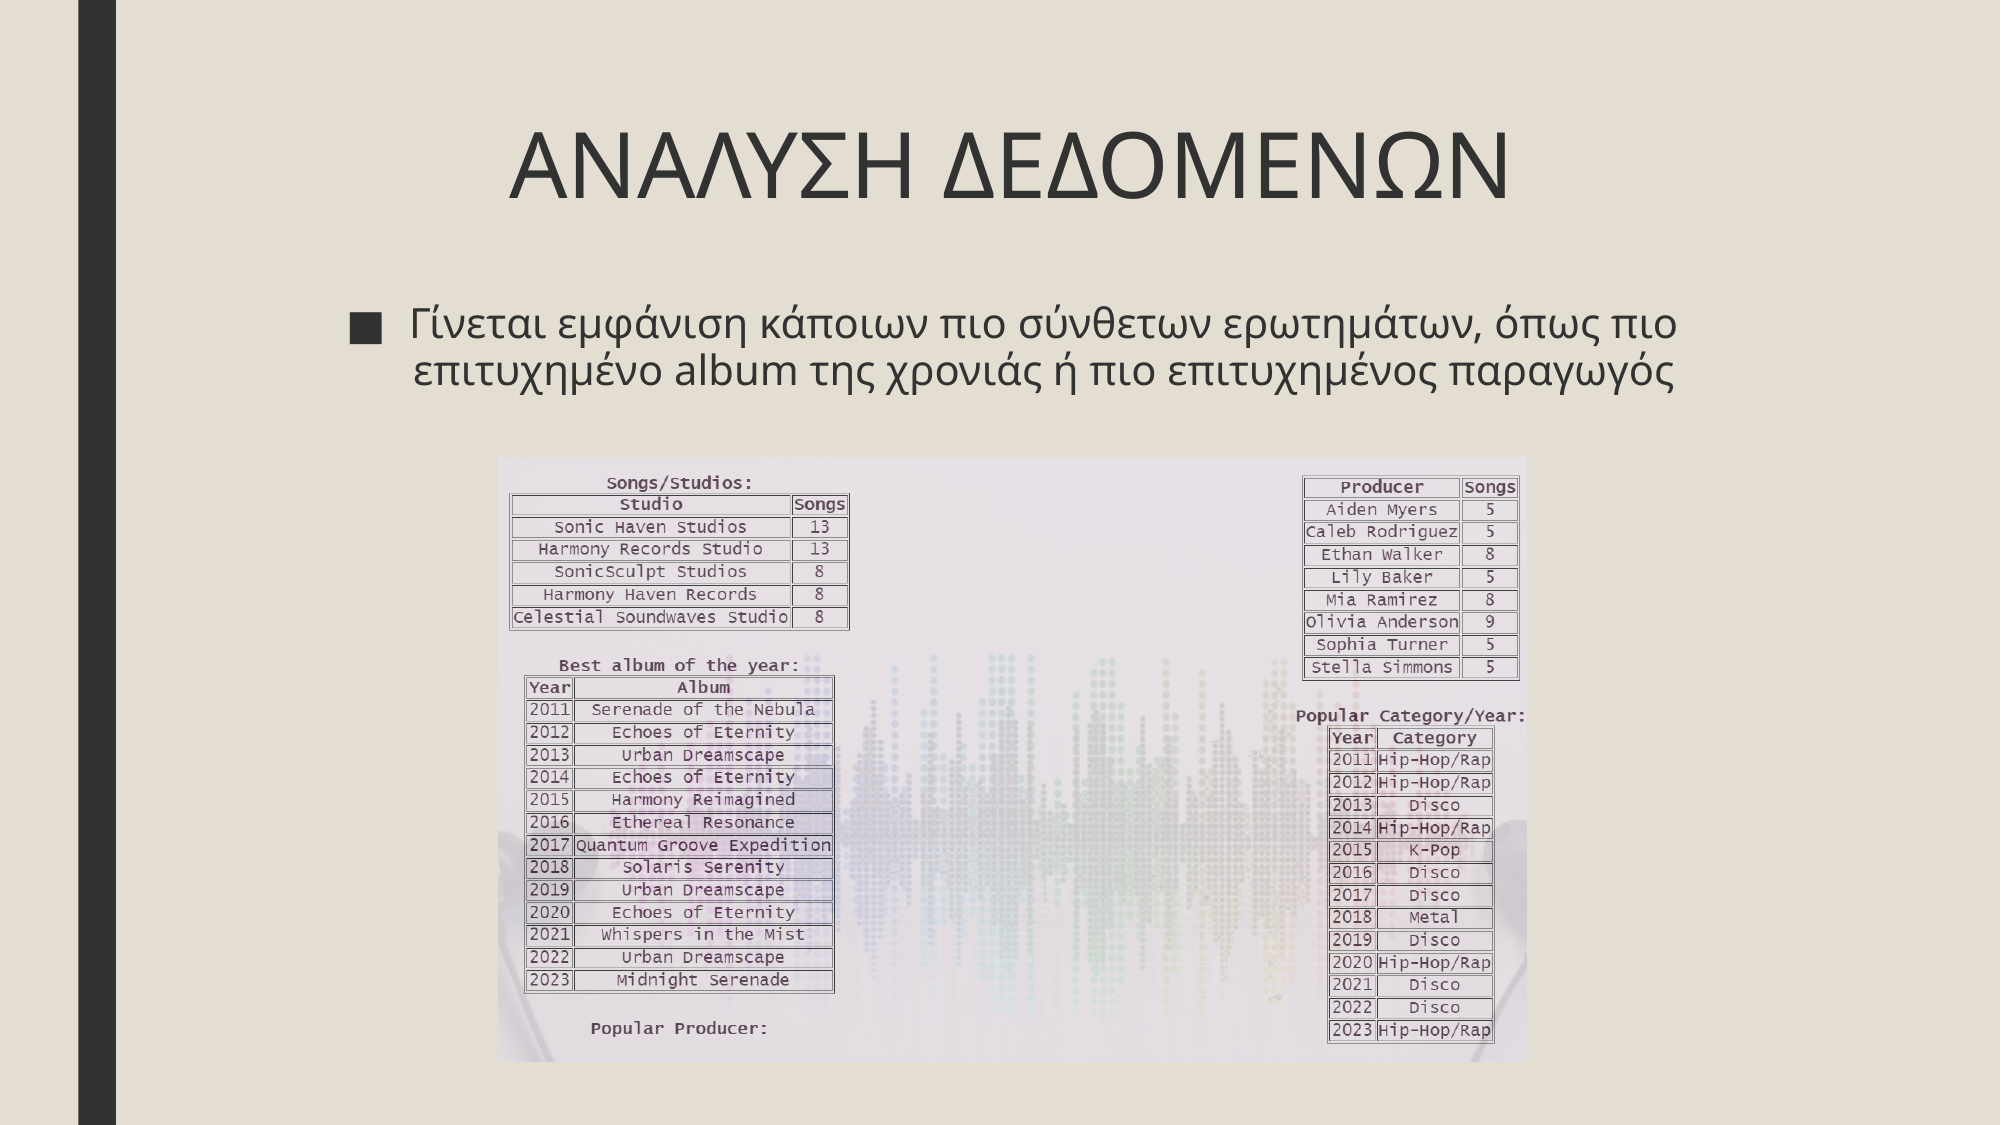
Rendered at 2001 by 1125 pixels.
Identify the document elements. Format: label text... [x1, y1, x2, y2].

list Γίνεται εμφάνιση κάποιων πιο σύνθετων ερωτημάτων, όπως πιο επιτυχημένο album της χρονιάς ή πιο επιτυχημένος παραγωγός [225, 293, 1800, 881]
picture [498, 457, 1527, 1062]
title ΑΝΑΛΥΣΗ ΔΕΔΟΜΕΝΩΝ [225, 112, 1800, 293]
